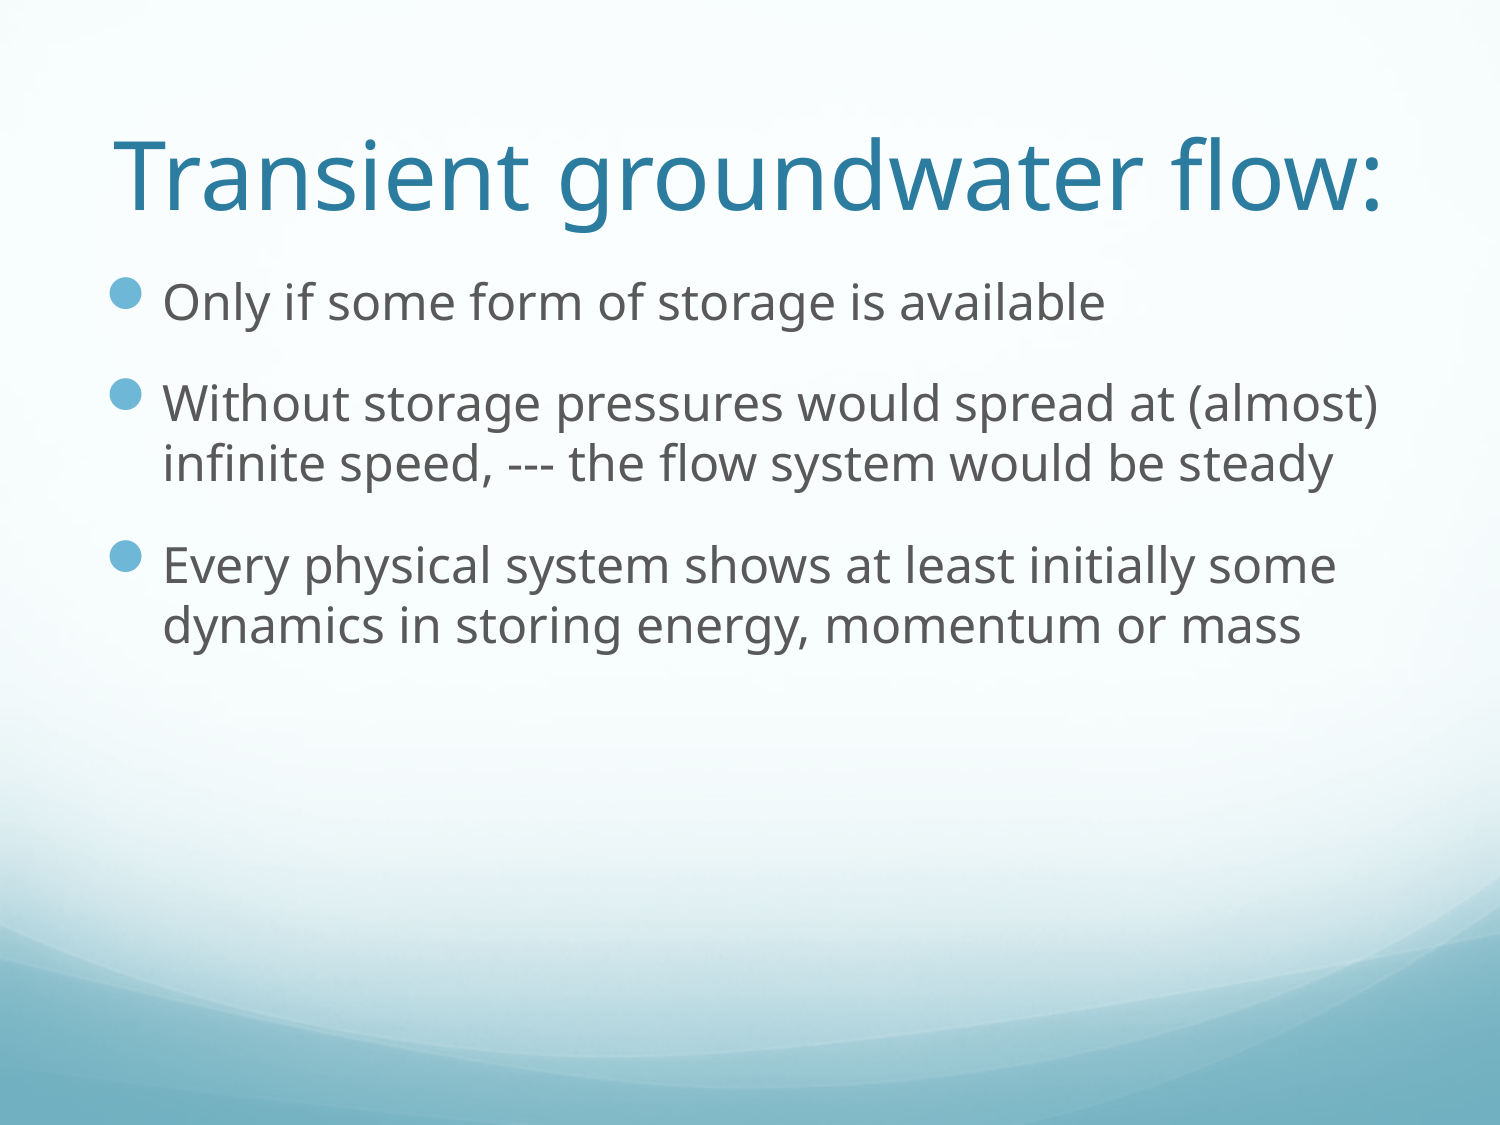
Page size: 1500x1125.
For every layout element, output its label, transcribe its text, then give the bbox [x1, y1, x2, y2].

list Only if some form of storage is available Without storage pressures would spread at (almost) infinite speed, --- the flow system would be steady Every physical system shows at least initially some dynamics in storing energy, momentum or mass [90, 262, 1410, 975]
title Transient groundwater flow: [90, 17, 1410, 237]
